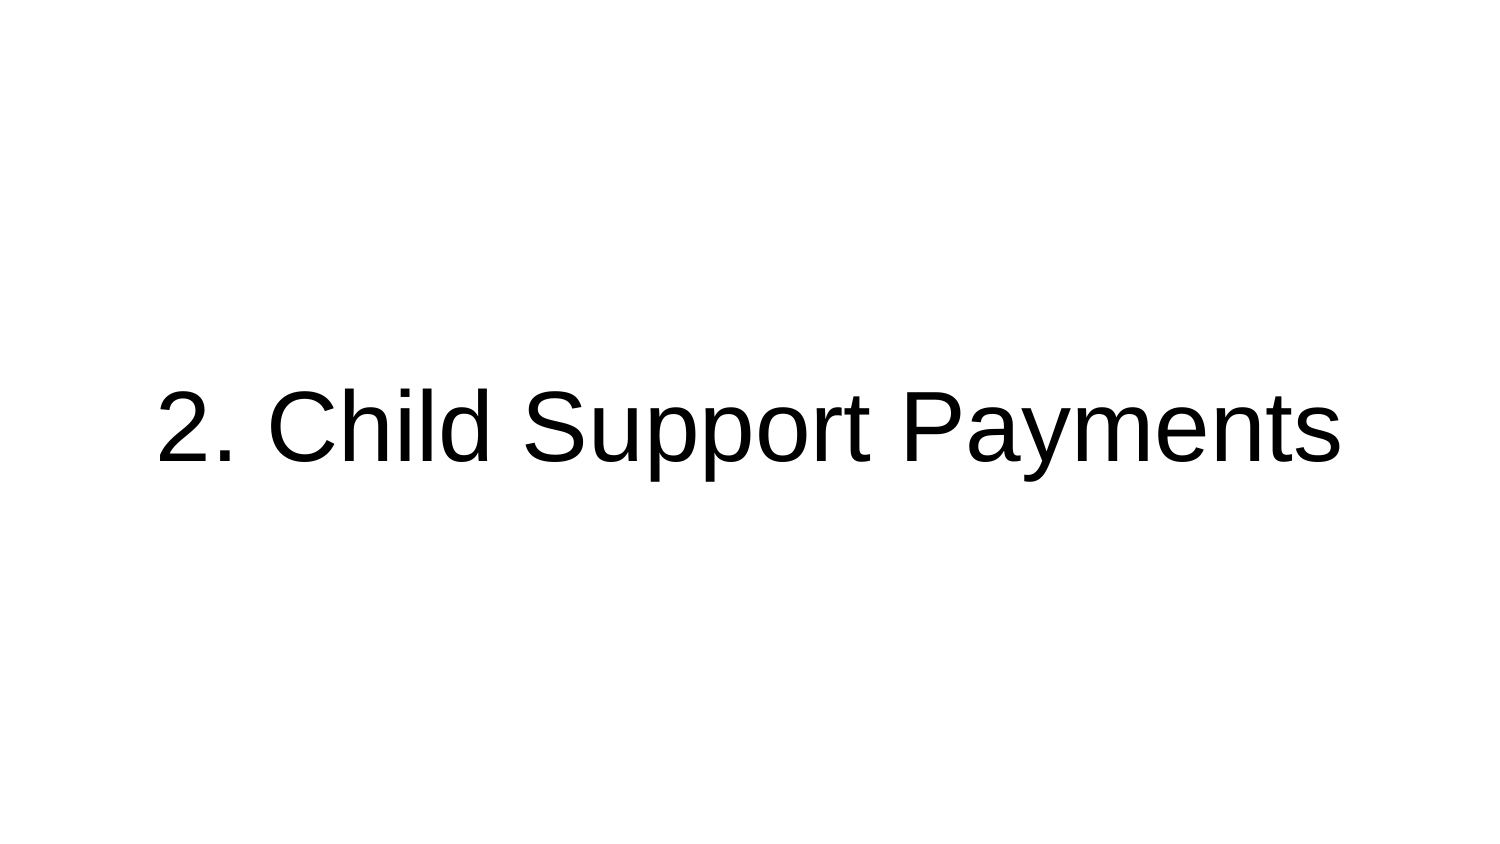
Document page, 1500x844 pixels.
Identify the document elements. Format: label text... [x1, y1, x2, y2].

title 2. Child Support Payments [51, 352, 1449, 491]
